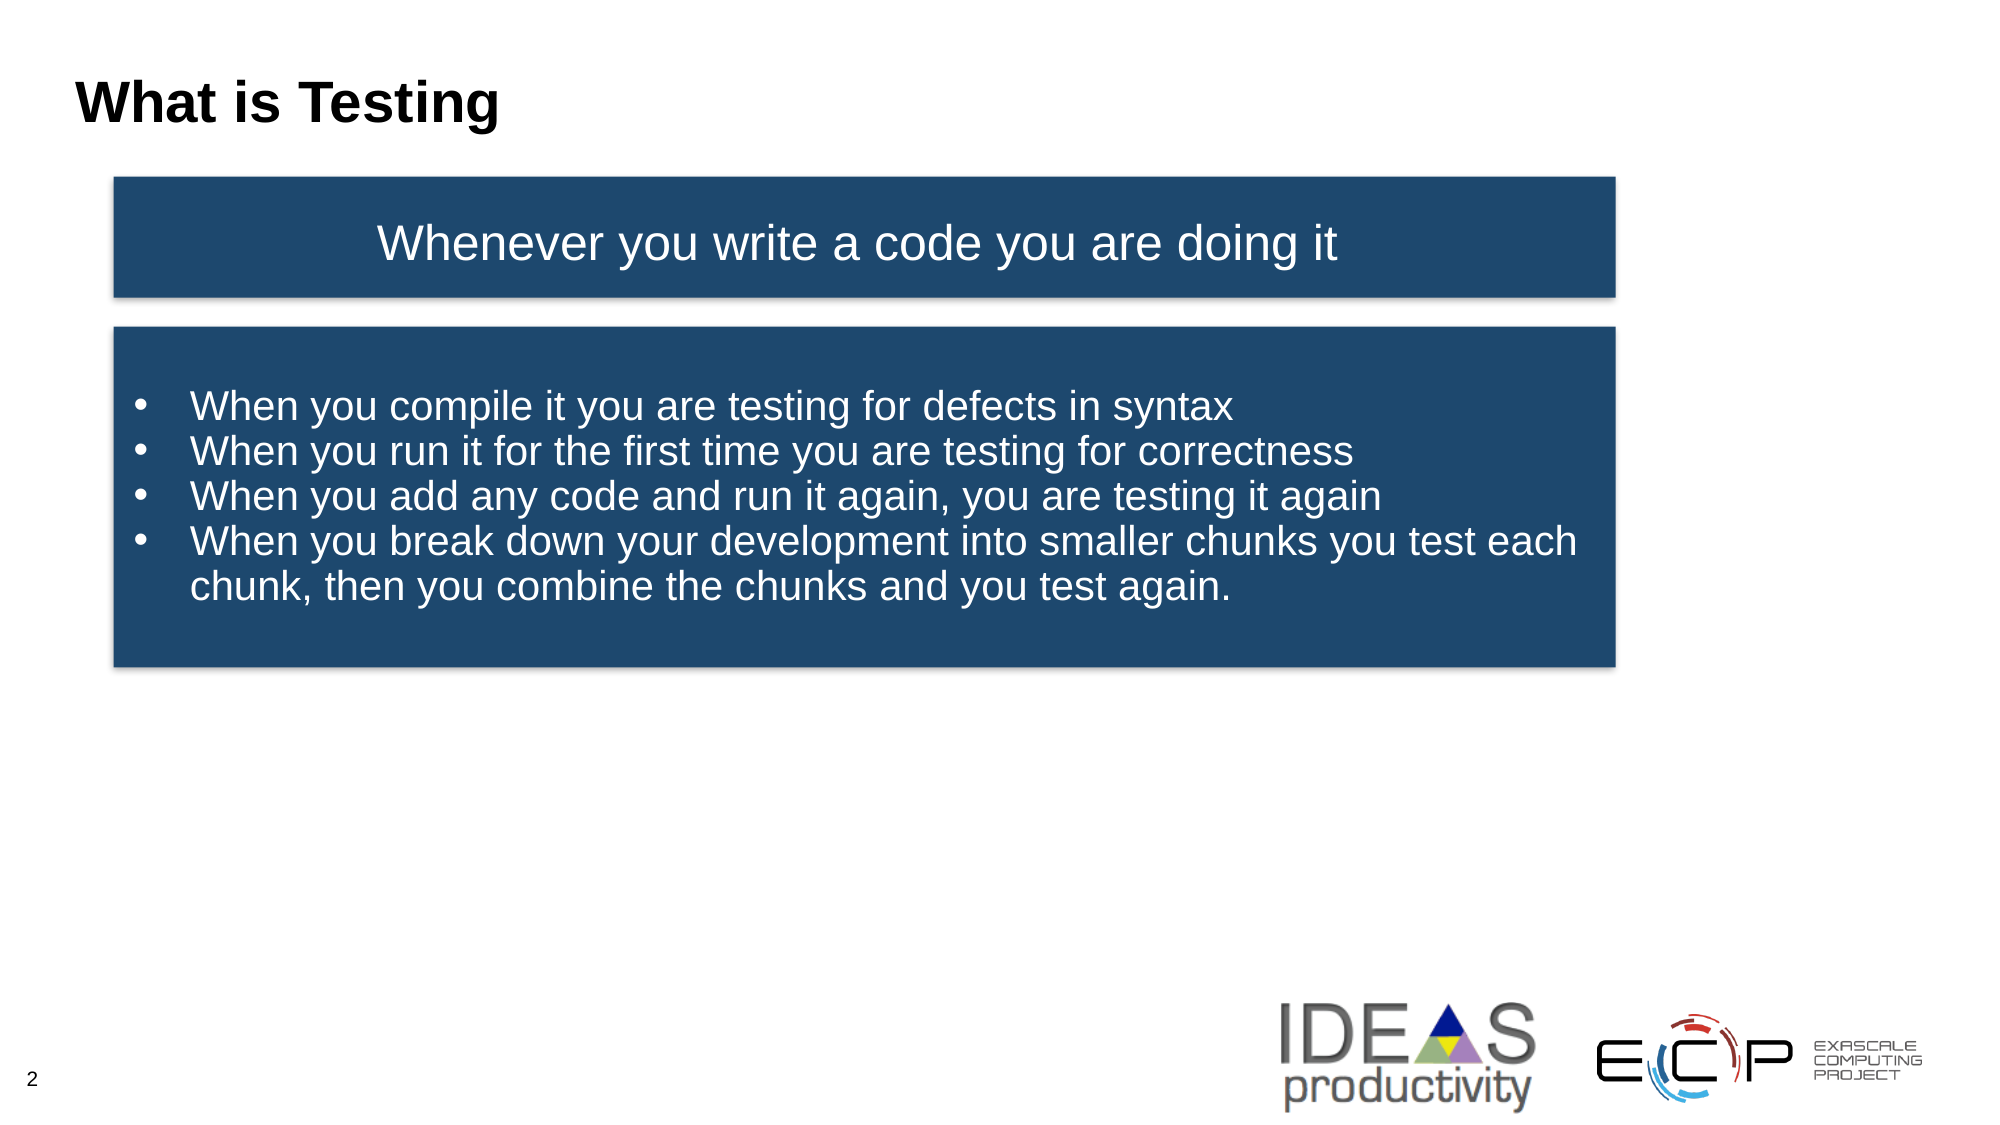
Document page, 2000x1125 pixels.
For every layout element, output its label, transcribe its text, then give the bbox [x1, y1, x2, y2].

picture [1280, 1002, 1537, 1114]
picture [1597, 1014, 1922, 1103]
text_box Whenever you write a code you are doing it [113, 176, 1616, 298]
title What is Testing [59, 67, 1927, 218]
text_box When you compile it you are testing for defects in syntax When you run it for the first time you are testing for correctness When you add any code and run it again, you are testing it again When you break down your development into smaller chunks you test each chunk, then you combine the chunks and you test again. [113, 326, 1616, 668]
